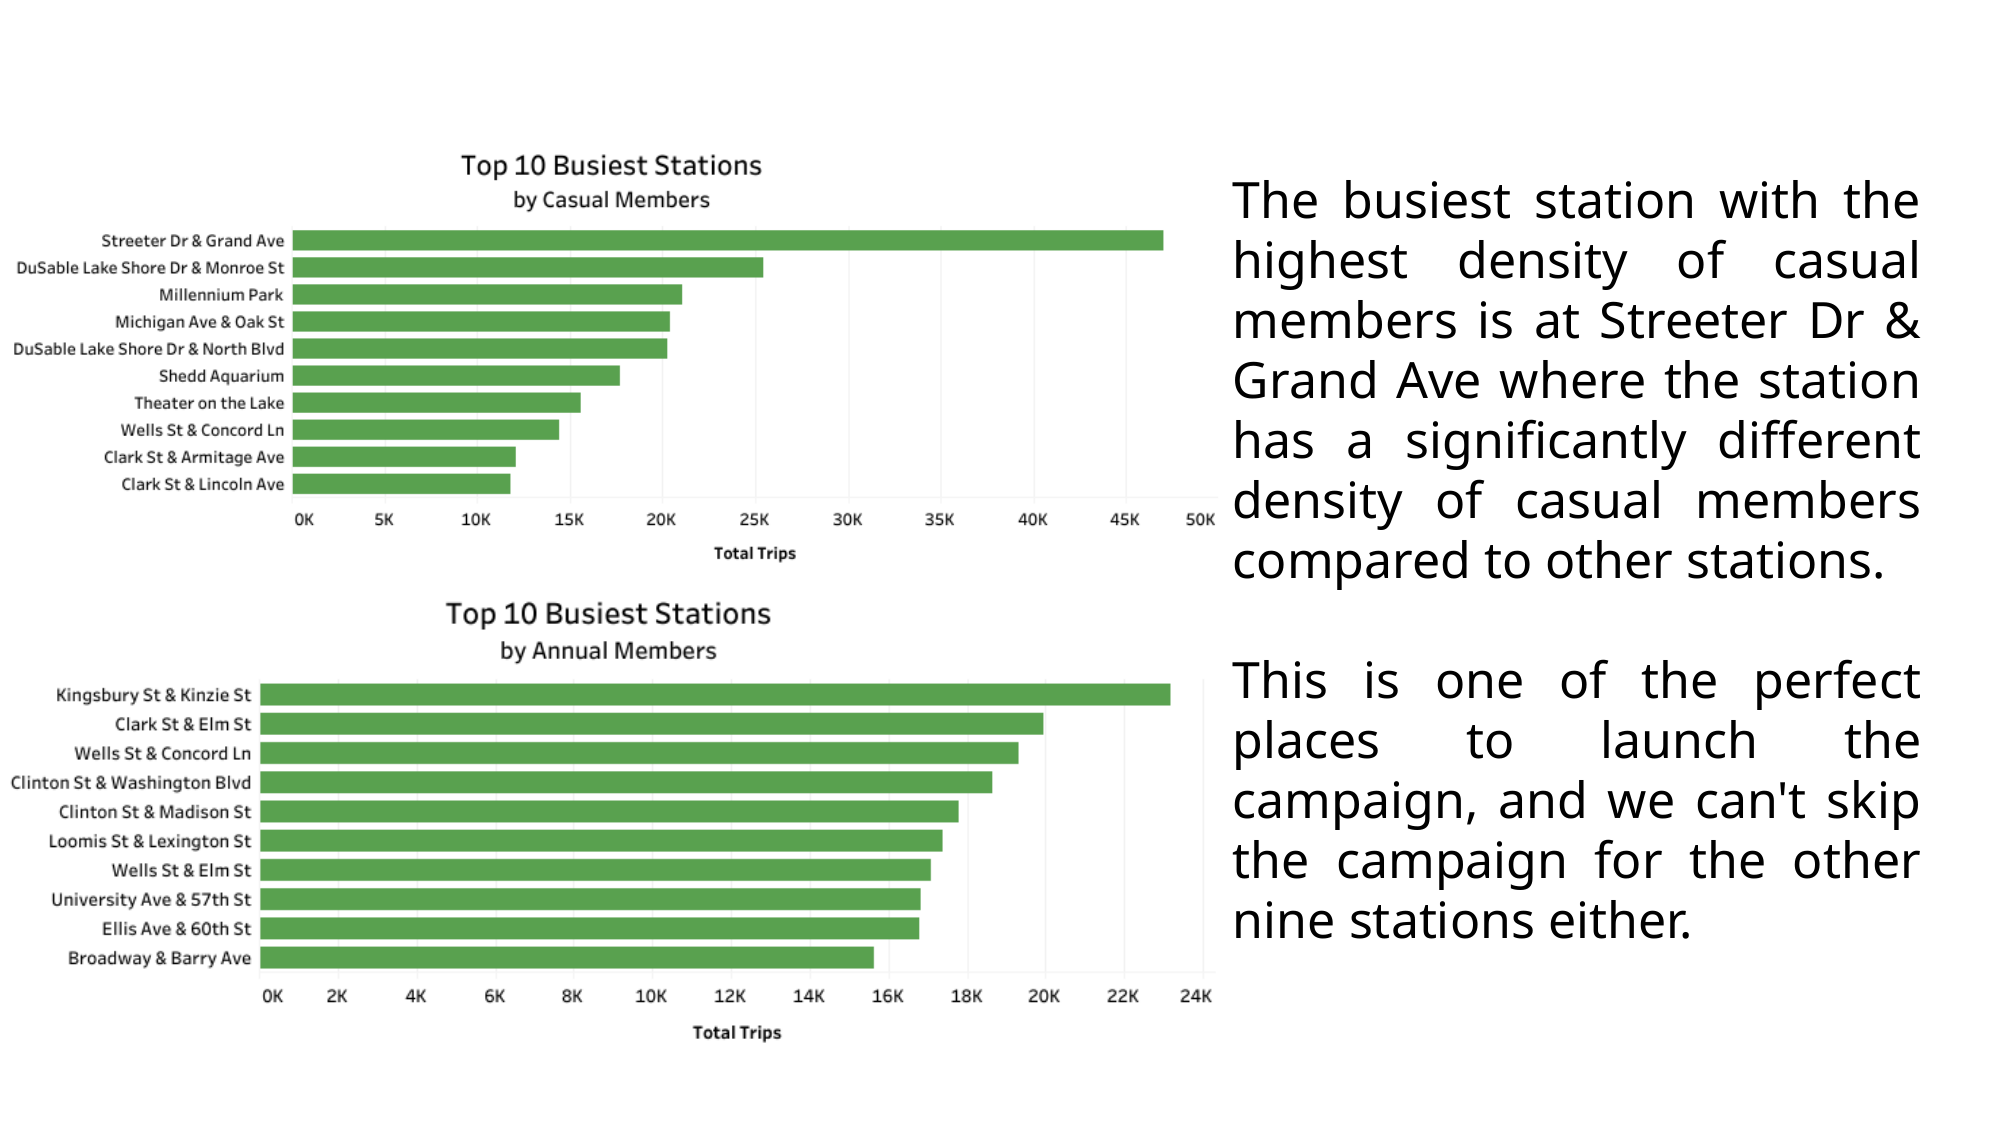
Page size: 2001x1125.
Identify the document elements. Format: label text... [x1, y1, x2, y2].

text_box The busiest station with the highest density of casual members is at Streeter Dr & Grand Ave where the station has a significantly different density of casual members compared to other stations. This is one of the perfect places to launch the campaign, and we can't skip the campaign for the other nine stations either. [1218, 161, 1937, 956]
picture [2, 597, 1216, 1043]
picture [5, 151, 1219, 563]
